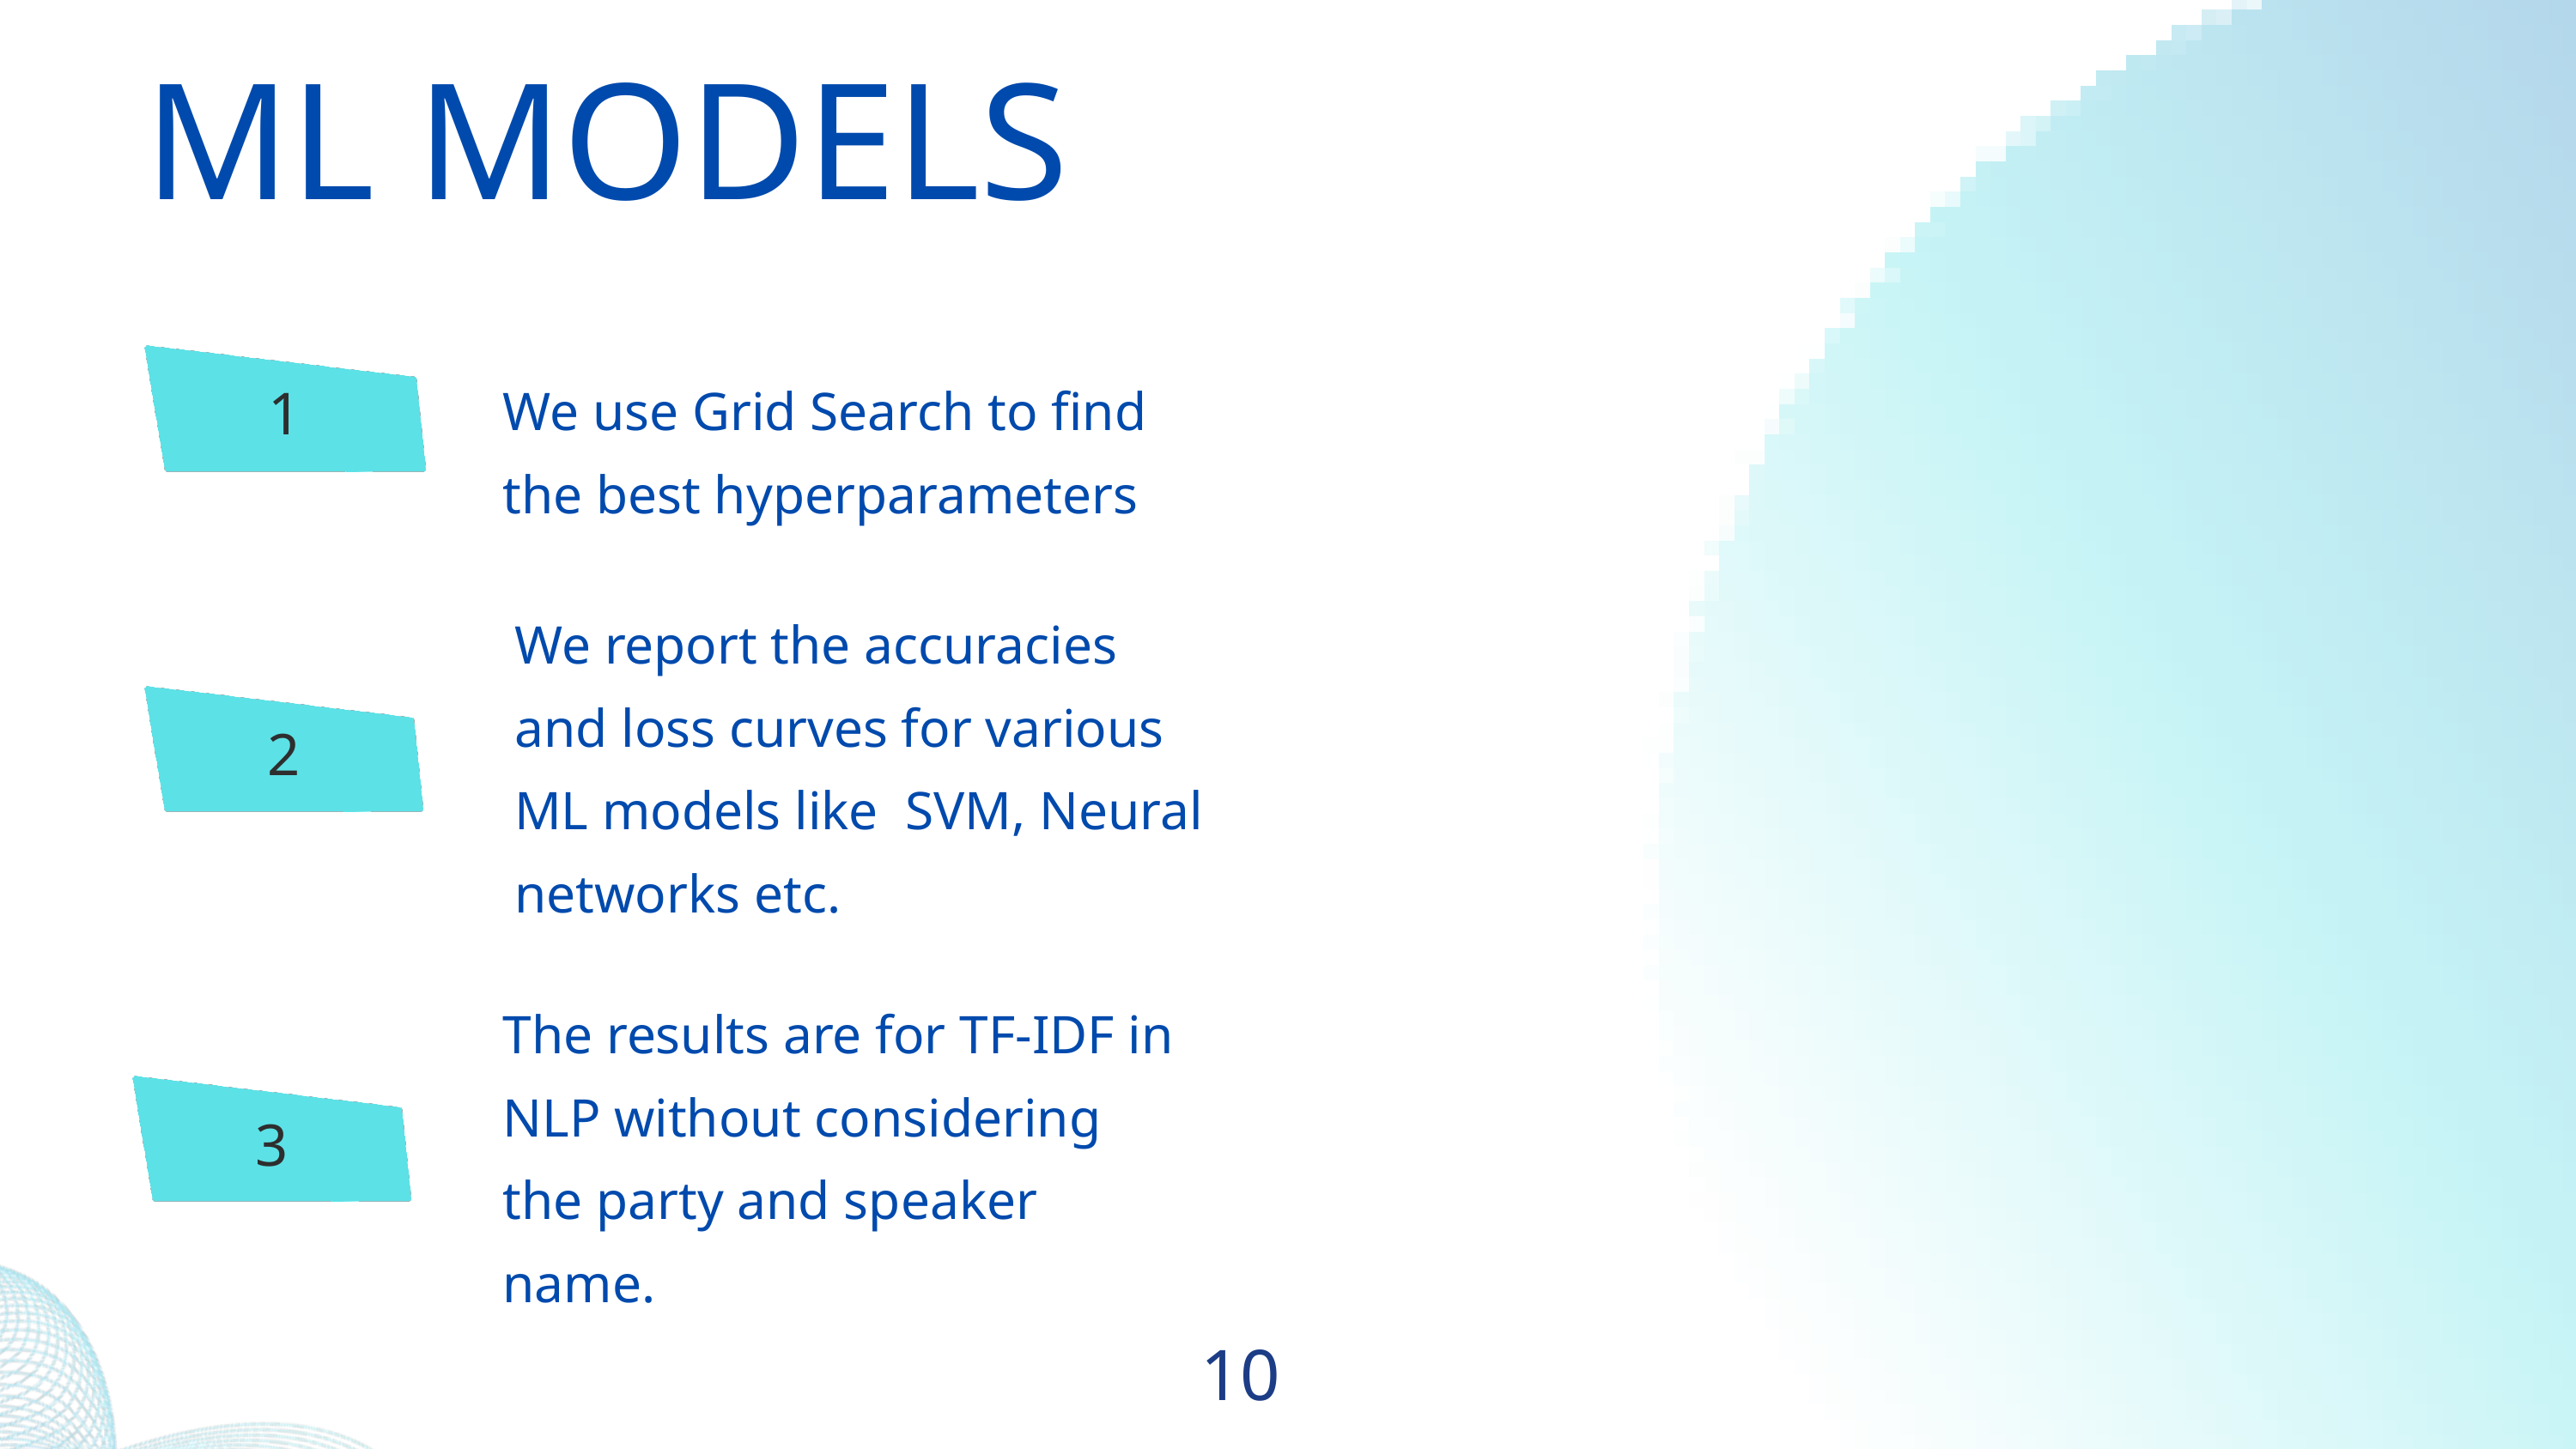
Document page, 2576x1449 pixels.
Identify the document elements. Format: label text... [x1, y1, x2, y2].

text_box We use Grid Search to find the best hyperparameters [502, 358, 1194, 524]
text_box 10 [1197, 1316, 1284, 1415]
picture [1657, 0, 2576, 1449]
text_box We report the accuracies and loss curves for various ML models like SVM, Neural networks etc. [514, 591, 1206, 924]
picture [132, 1075, 411, 1202]
picture [0, 1286, 438, 1449]
picture [144, 685, 424, 812]
text_box ML MODELS [144, 70, 1147, 233]
text_box The results are for TF-IDF in NLP without considering the party and speaker name. [502, 980, 1194, 1313]
picture [144, 344, 426, 472]
